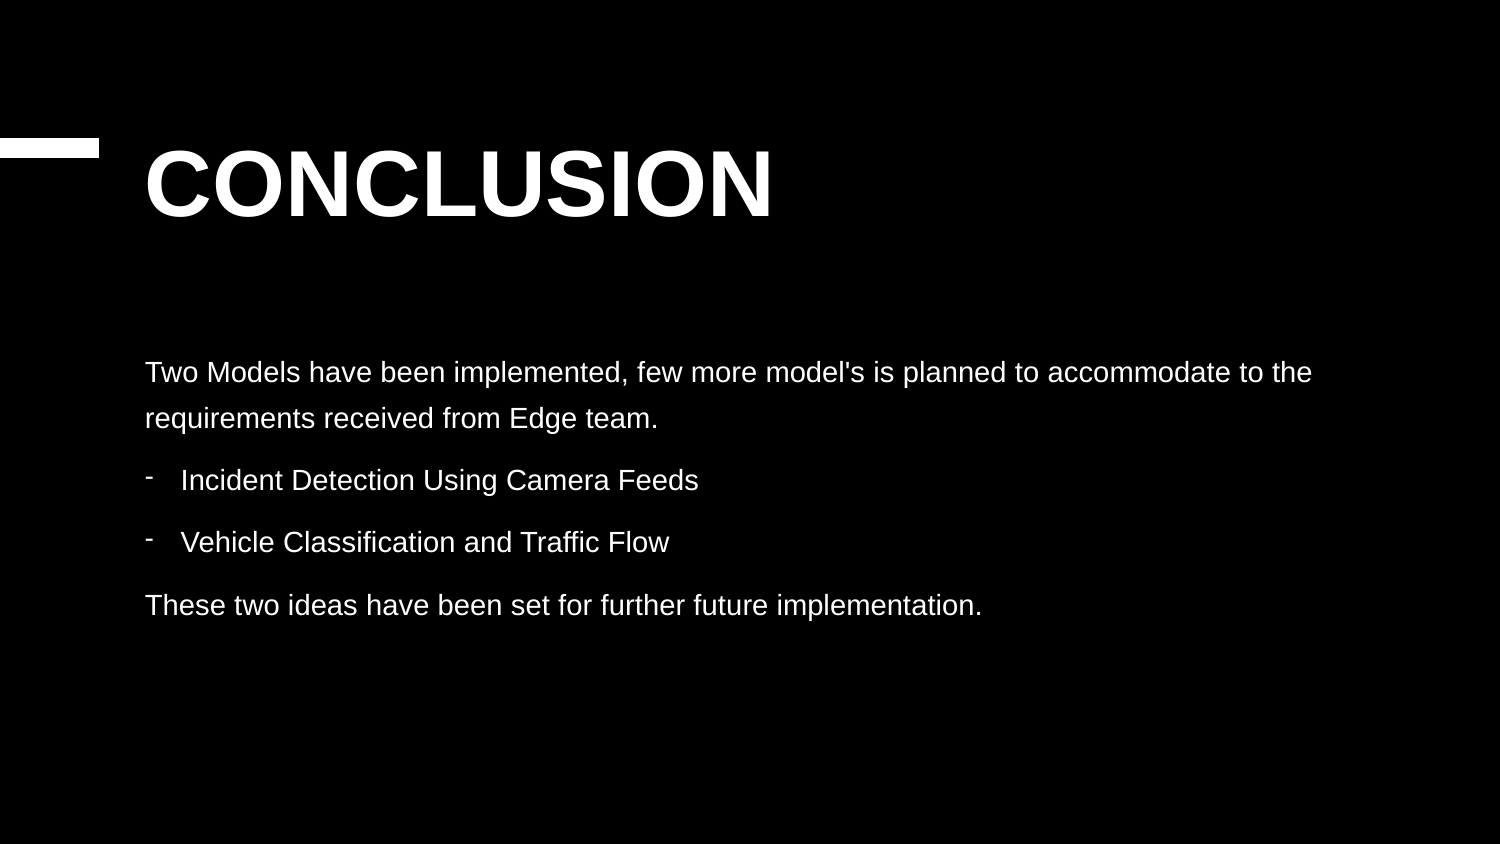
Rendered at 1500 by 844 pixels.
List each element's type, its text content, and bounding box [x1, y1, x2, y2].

list Two Models have been implemented, few more model's is planned to accommodate to the requirements received from Edge team. Incident Detection Using Camera Feeds Vehicle Classification and Traffic Flow These two ideas have been set for further future implementation. [133, 337, 1367, 675]
title CONCLUSION [133, 133, 1038, 274]
